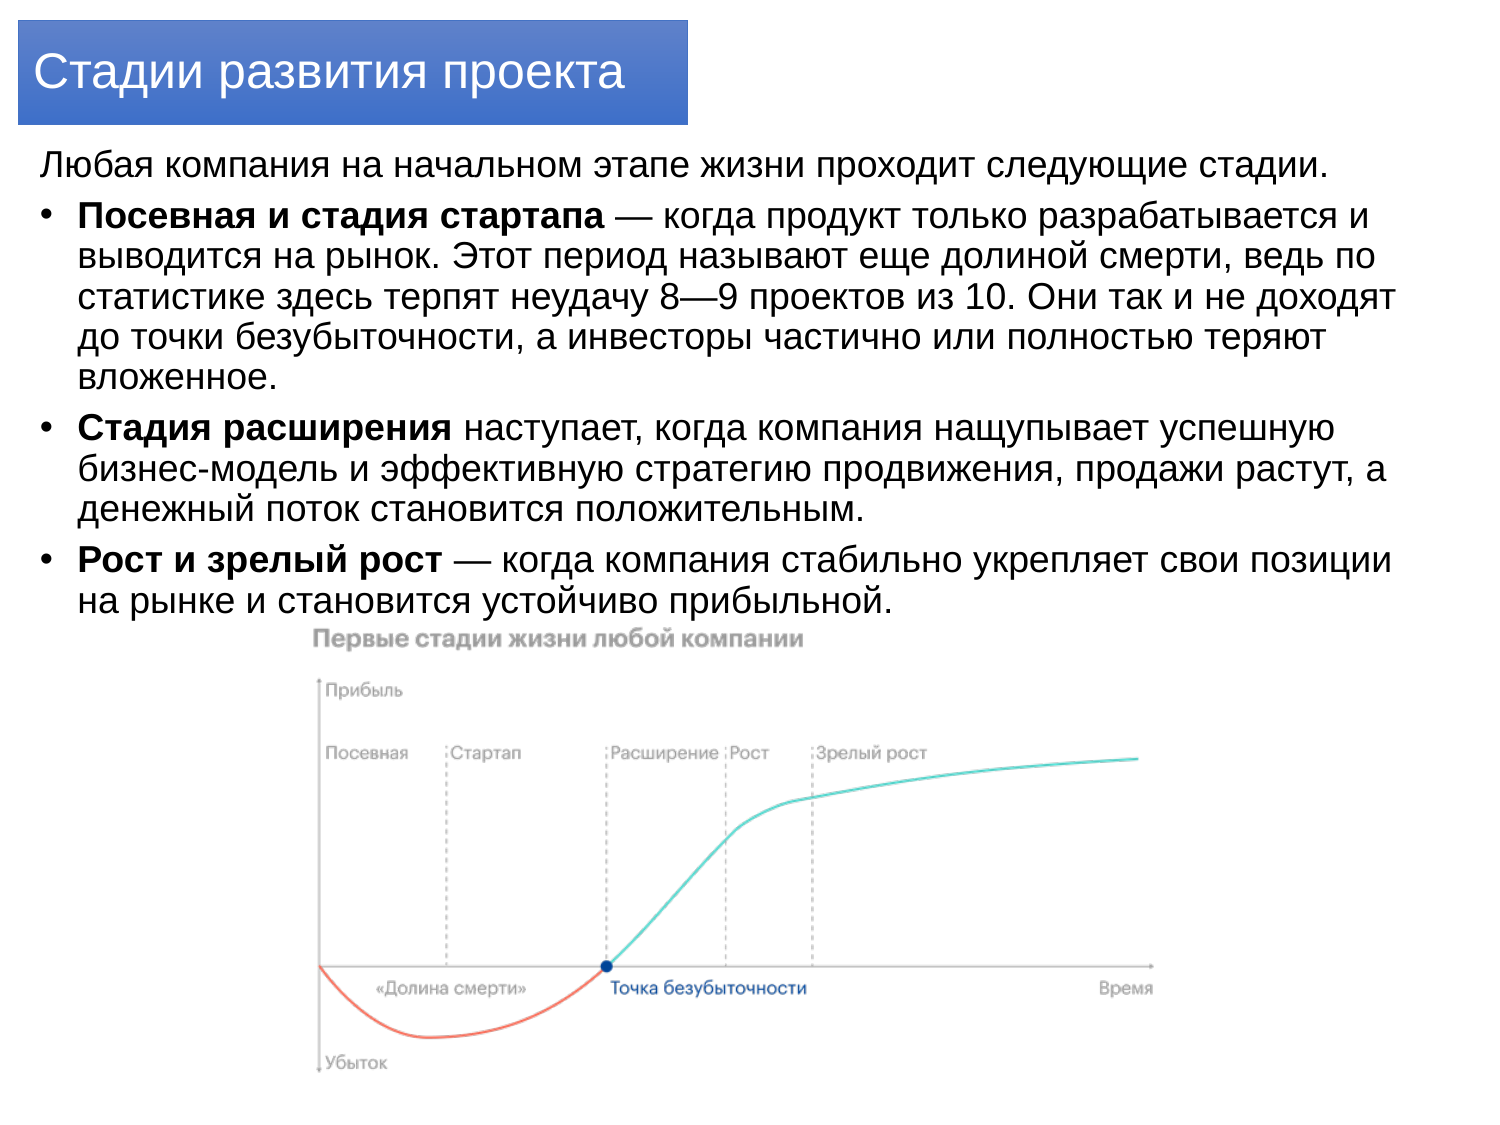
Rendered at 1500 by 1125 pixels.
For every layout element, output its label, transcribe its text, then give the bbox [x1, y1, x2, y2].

title Стадии развития проекта [18, 20, 688, 125]
picture [312, 624, 1154, 1075]
list Любая компания на начальном этапе жизни проходит следующие стадии. Посевная и стадия стартапа — когда продукт только разрабатывается и выводится на рынок. Этот период называют еще долиной смерти, ведь по статистике здесь терпят неудачу 8—9 проектов из 10. Они так и не доходят до точки безубыточности, а инвесторы частично или полностью теряют вложенное. Cтадия расширения наступает, когда компания нащупывает успешную бизнес-модель и эффективную стратегию продвижения, продажи растут, а денежный поток становится положительным. Рост и зрелый рост — когда компания стабильно укрепляет свои позиции на рынке и становится устойчиво прибыльной. [0, 137, 1430, 958]
